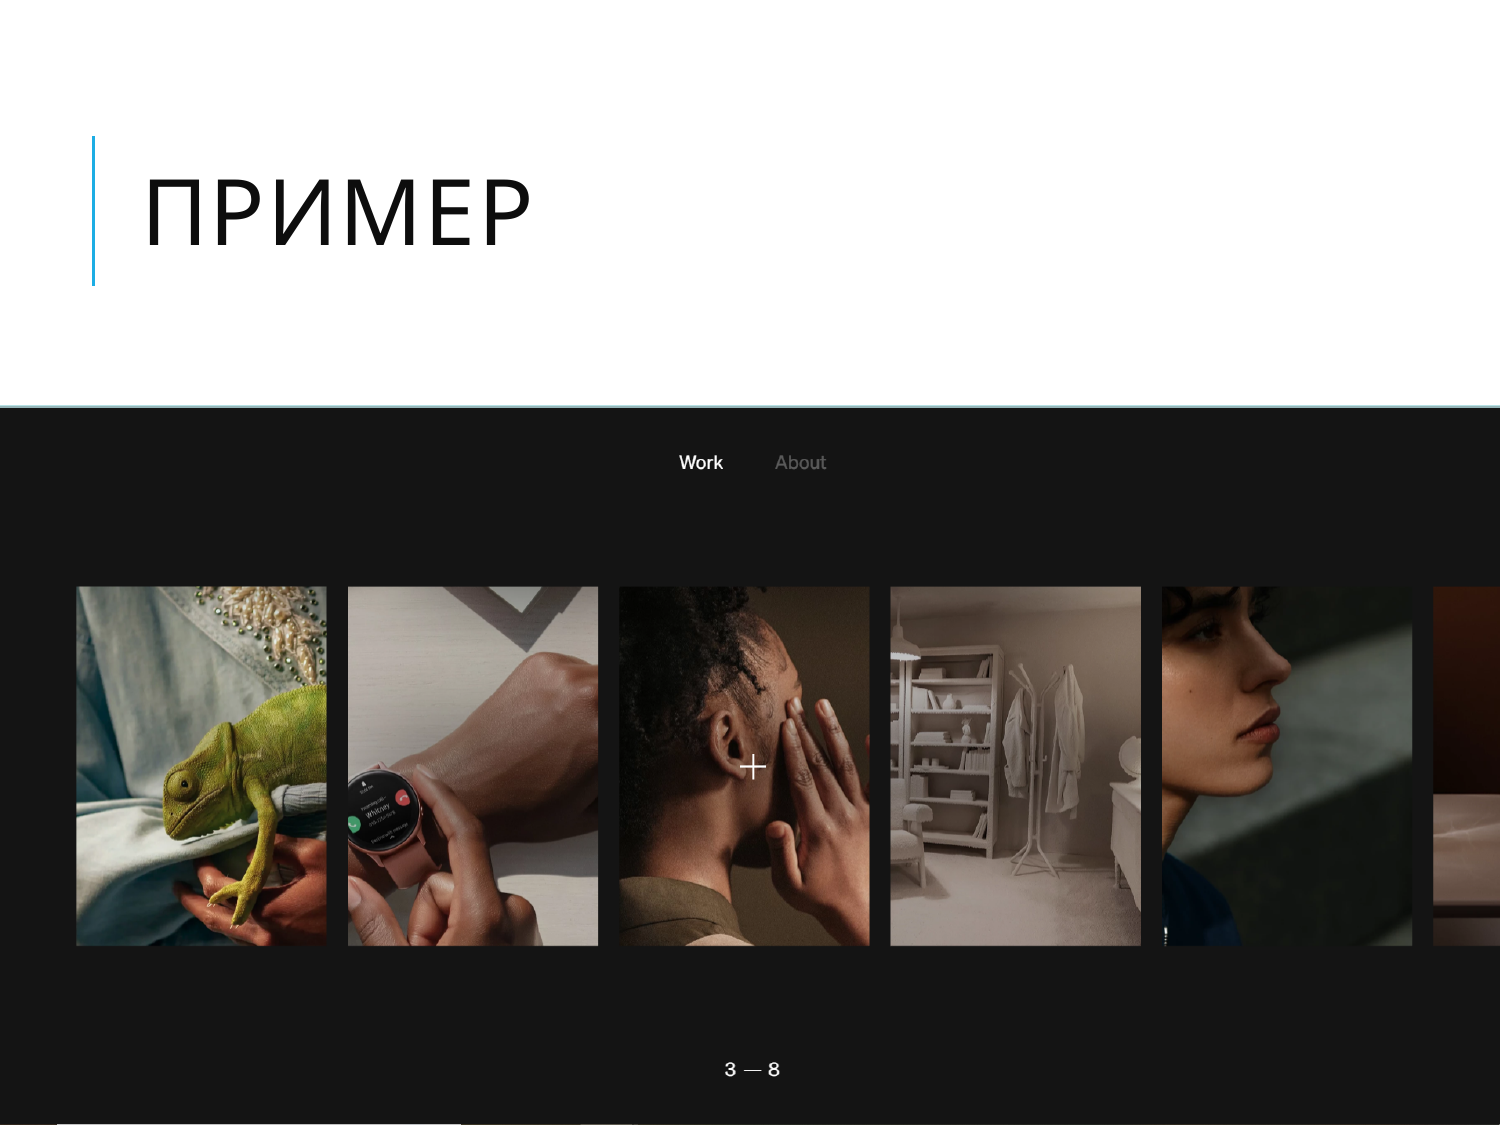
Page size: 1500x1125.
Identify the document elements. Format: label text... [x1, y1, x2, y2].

title пример [126, 96, 1322, 342]
picture [0, 405, 1500, 1125]
